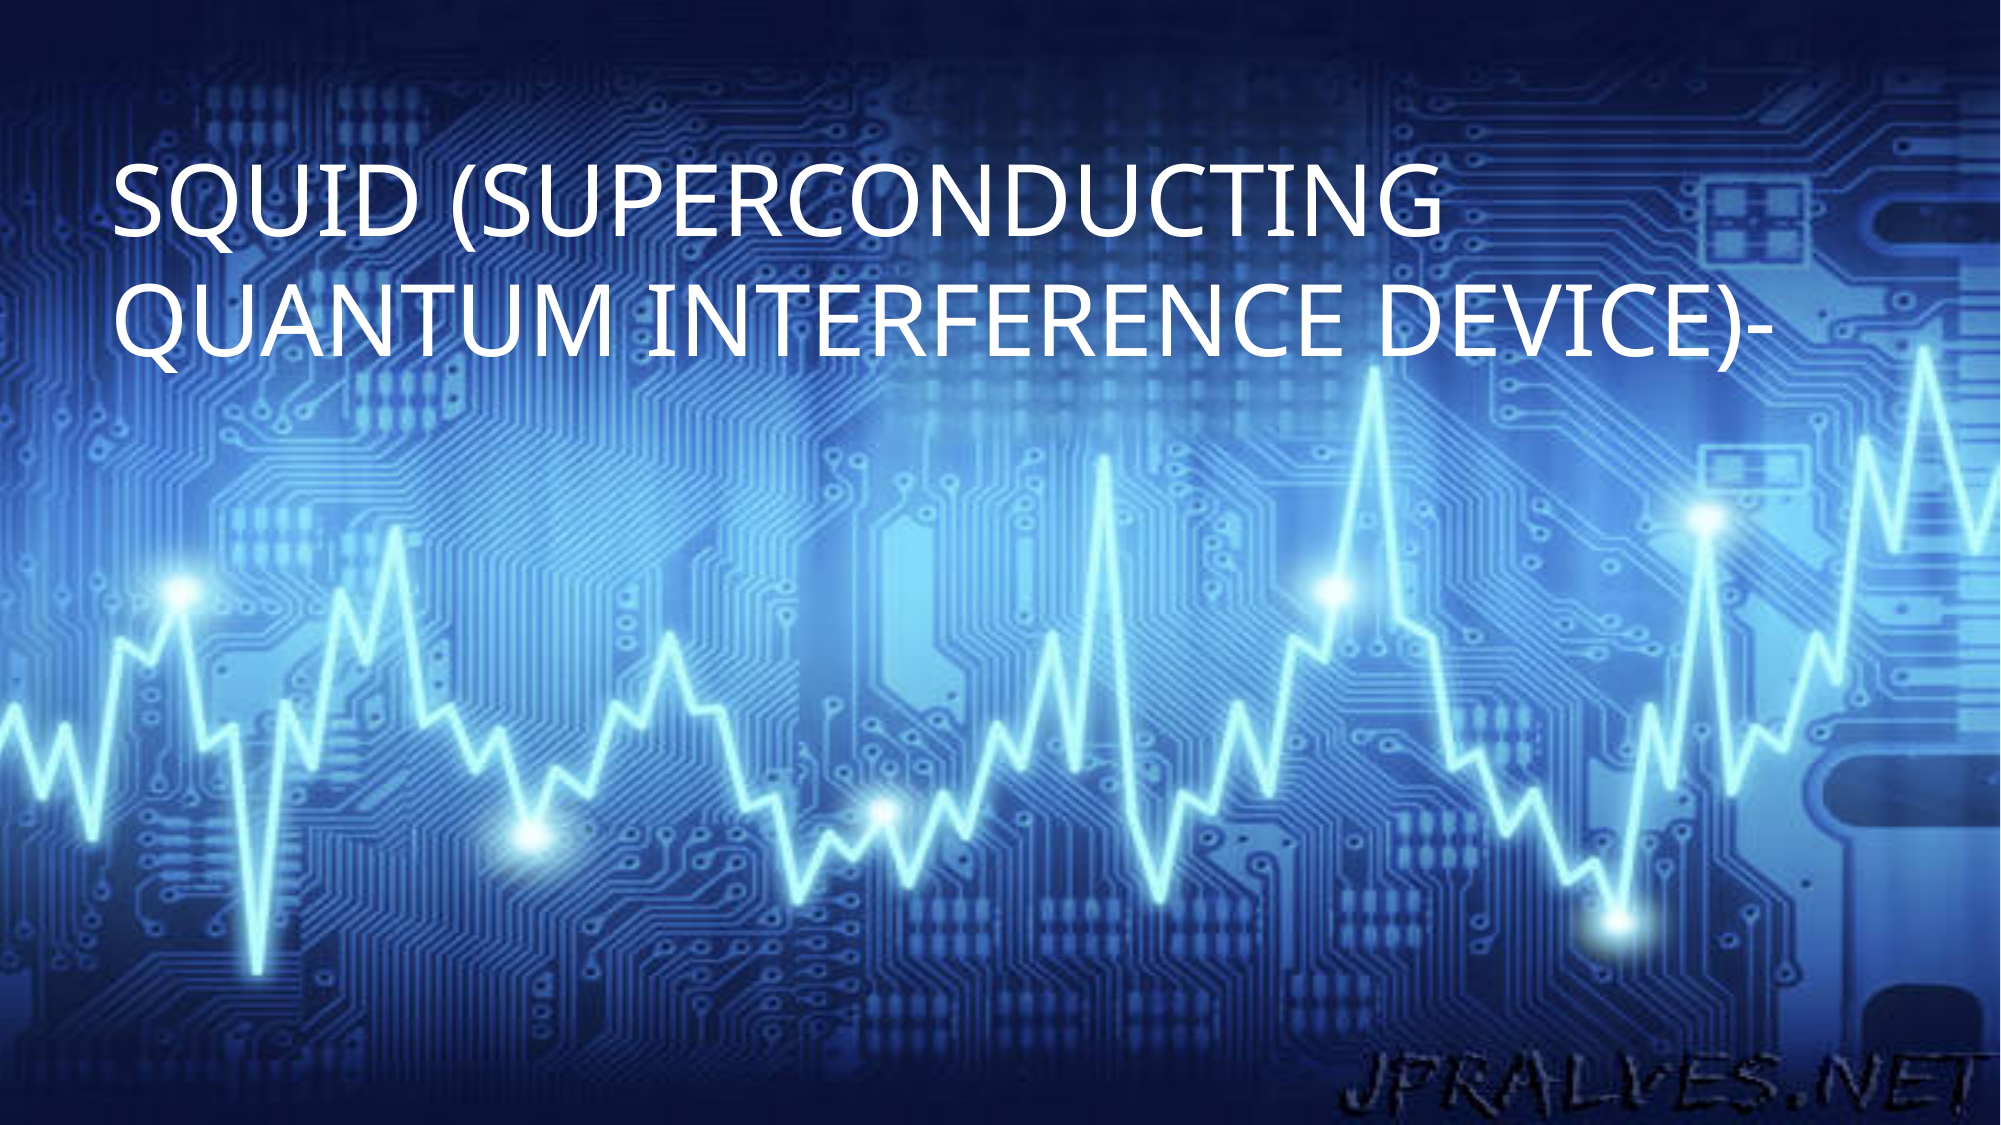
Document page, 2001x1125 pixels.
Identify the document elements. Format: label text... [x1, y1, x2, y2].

picture [0, 0, 2001, 1125]
title Squid (superconducting quantum interference device)- [95, 115, 1905, 384]
